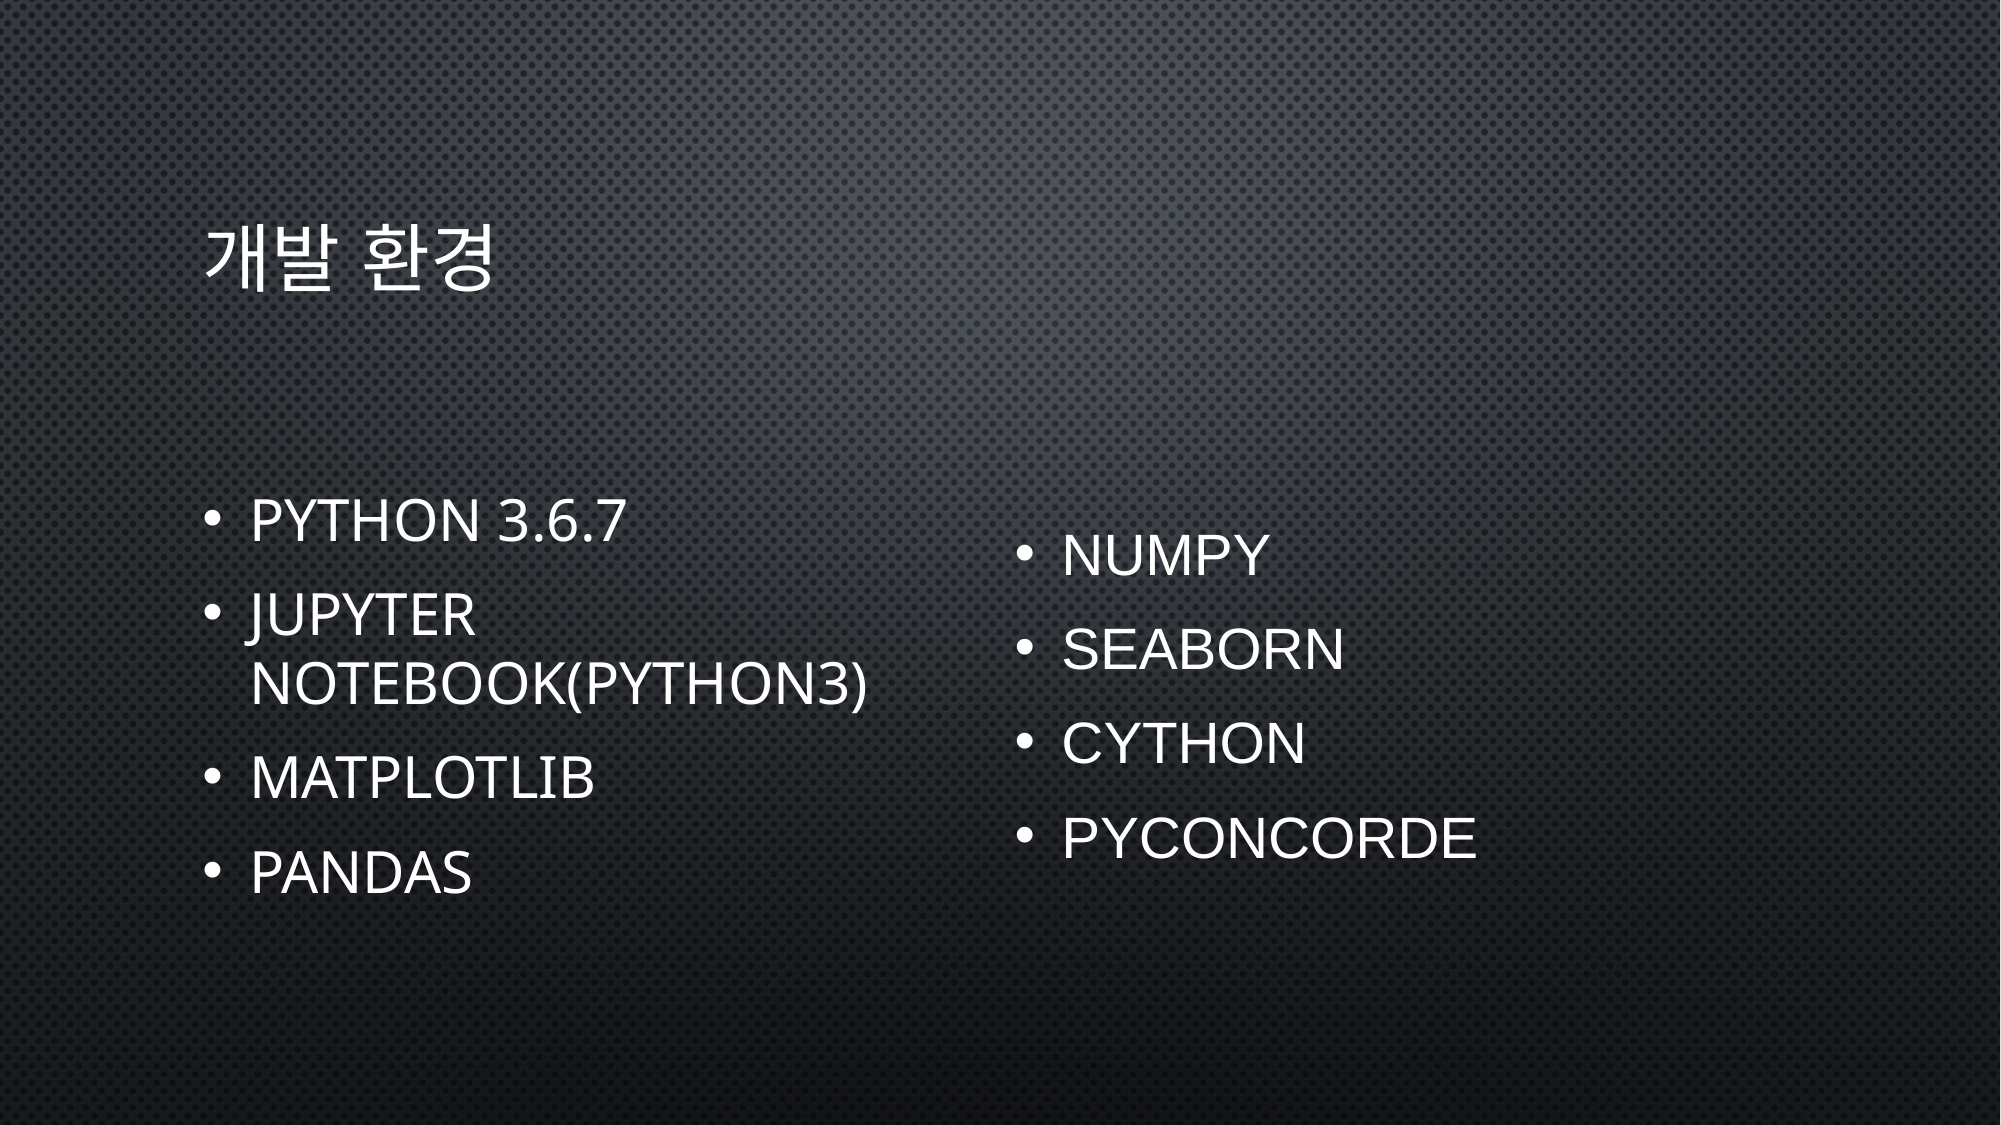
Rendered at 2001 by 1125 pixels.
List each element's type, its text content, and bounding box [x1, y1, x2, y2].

list Python 3.6.7 Jupyter Notebook(Python3) Matplotlib Pandas [187, 437, 999, 950]
title 개발 환경 [187, 99, 1813, 413]
text_box Numpy Seaborn Cython Pyconcorde [999, 437, 1813, 950]
